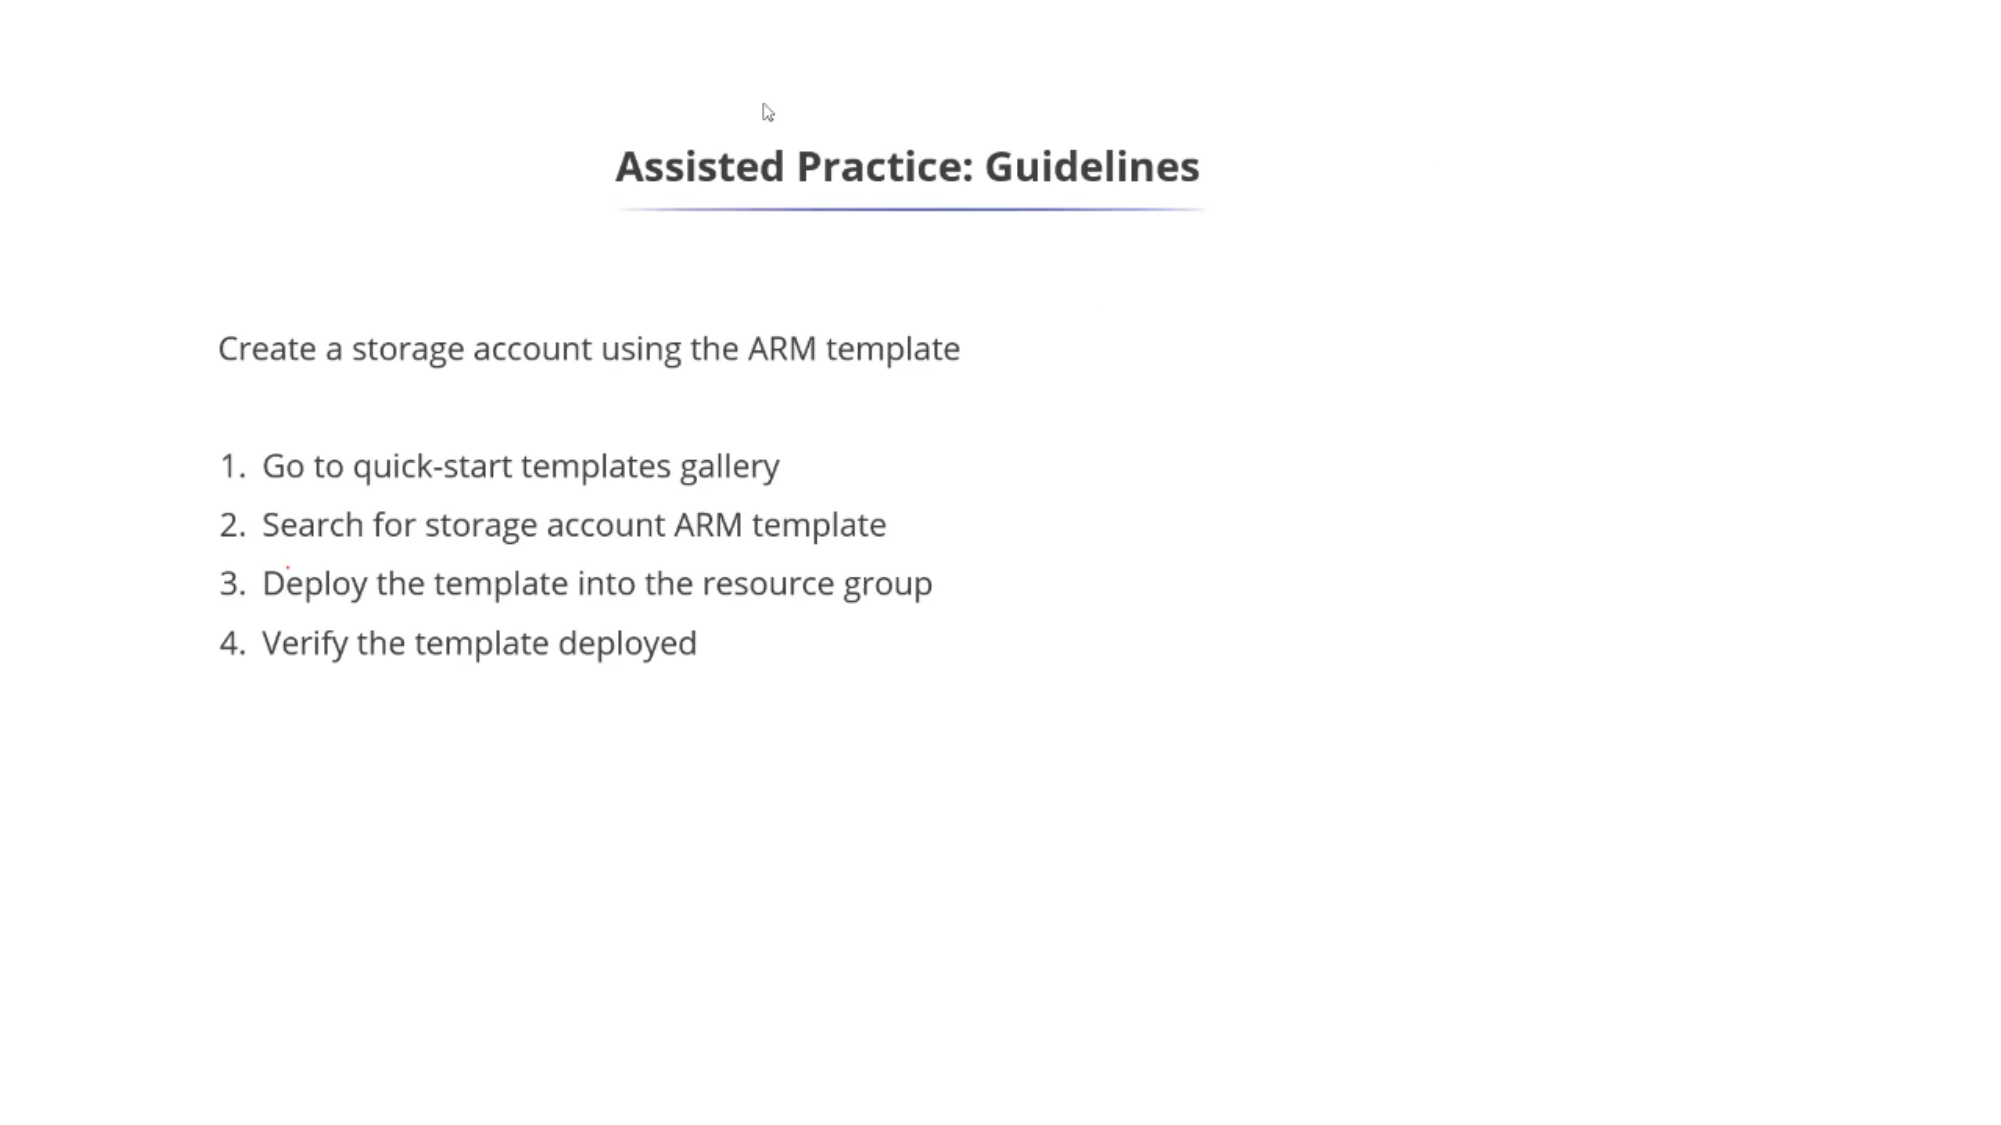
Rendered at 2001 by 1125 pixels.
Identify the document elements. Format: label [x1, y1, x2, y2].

picture [137, 97, 1454, 748]
